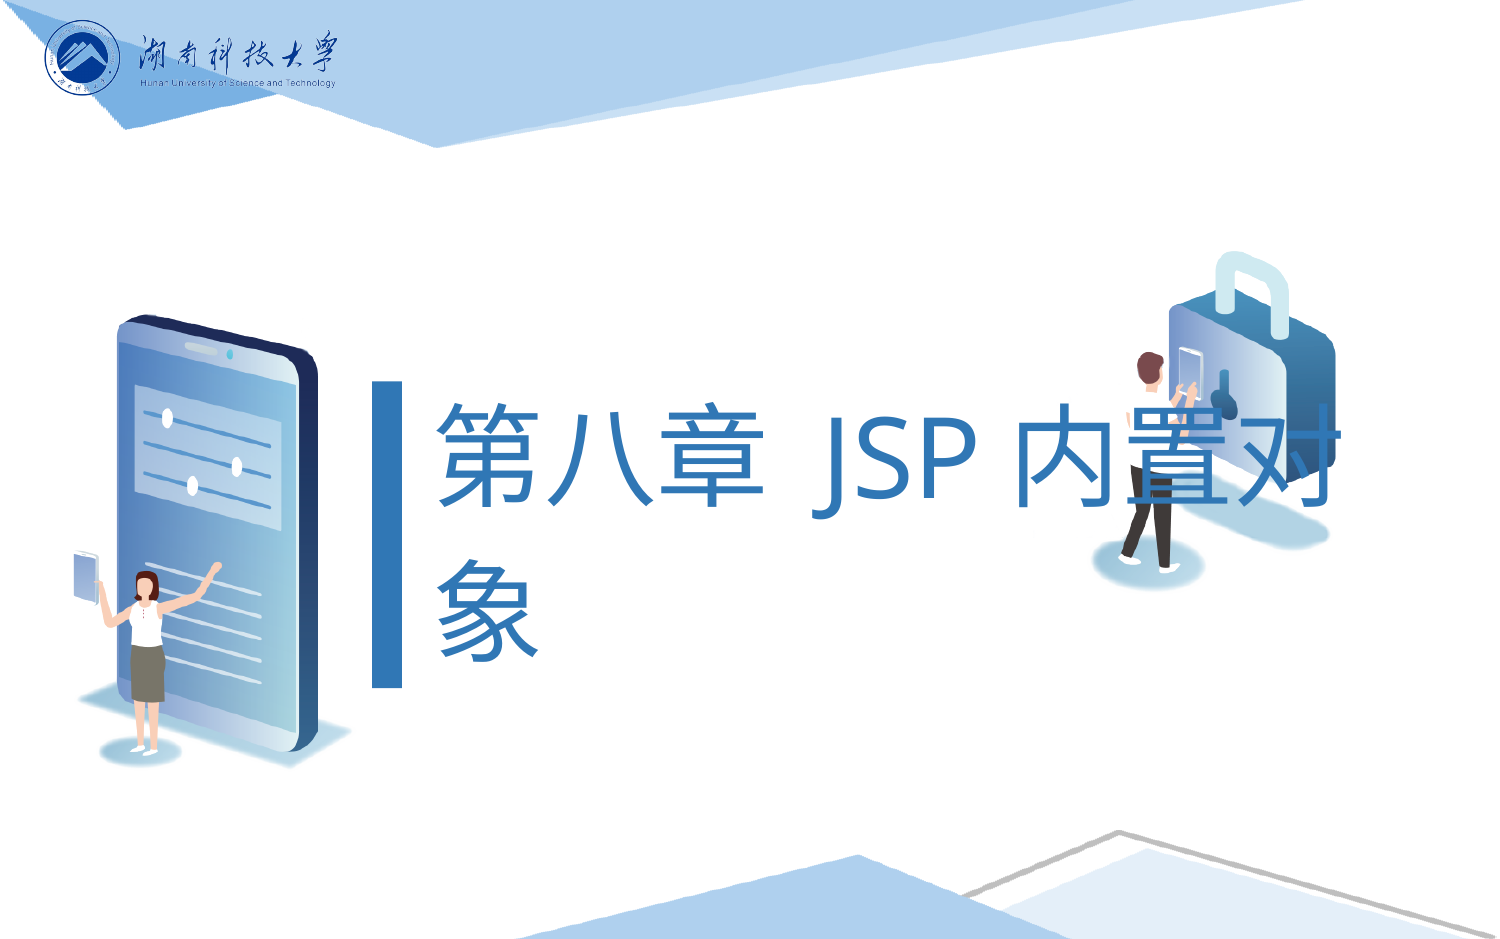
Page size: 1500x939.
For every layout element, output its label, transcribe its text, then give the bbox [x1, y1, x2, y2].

picture [507, 826, 1500, 939]
picture [1033, 244, 1349, 594]
picture [62, 311, 358, 808]
text_box 第八章 JSP内置对象 [416, 357, 1471, 685]
picture [0, 0, 1330, 149]
text_box [371, 380, 403, 689]
